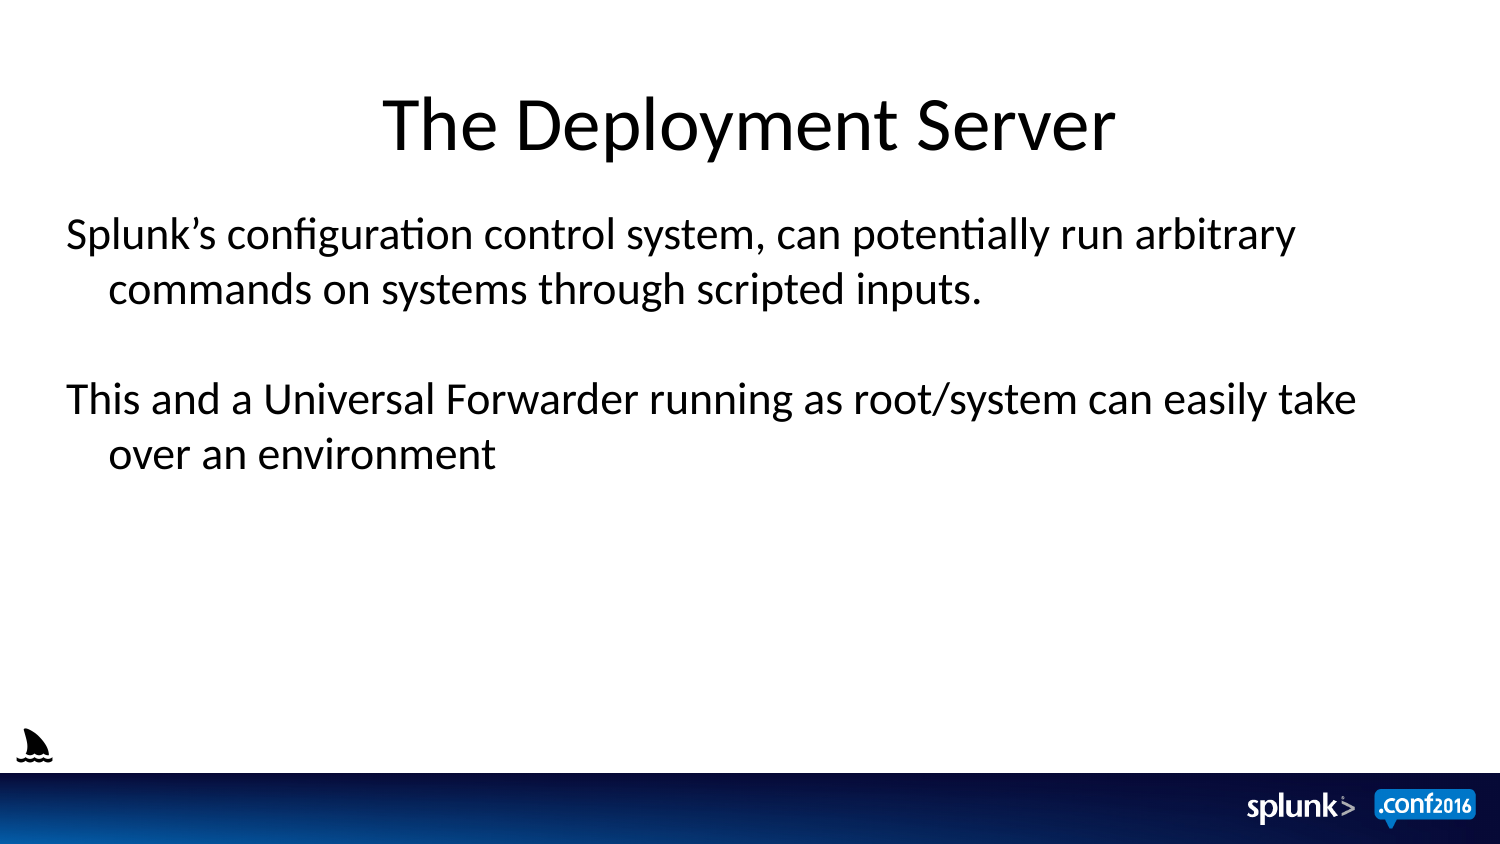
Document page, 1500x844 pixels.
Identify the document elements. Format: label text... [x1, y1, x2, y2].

picture [13, 723, 56, 766]
list Splunk’s configuration control system, can potentially run arbitrary commands on systems through scripted inputs. This and a Universal Forwarder running as root/system can easily take over an environment [51, 189, 1449, 750]
picture [0, 773, 1500, 844]
title The Deployment Server [51, 72, 1449, 167]
